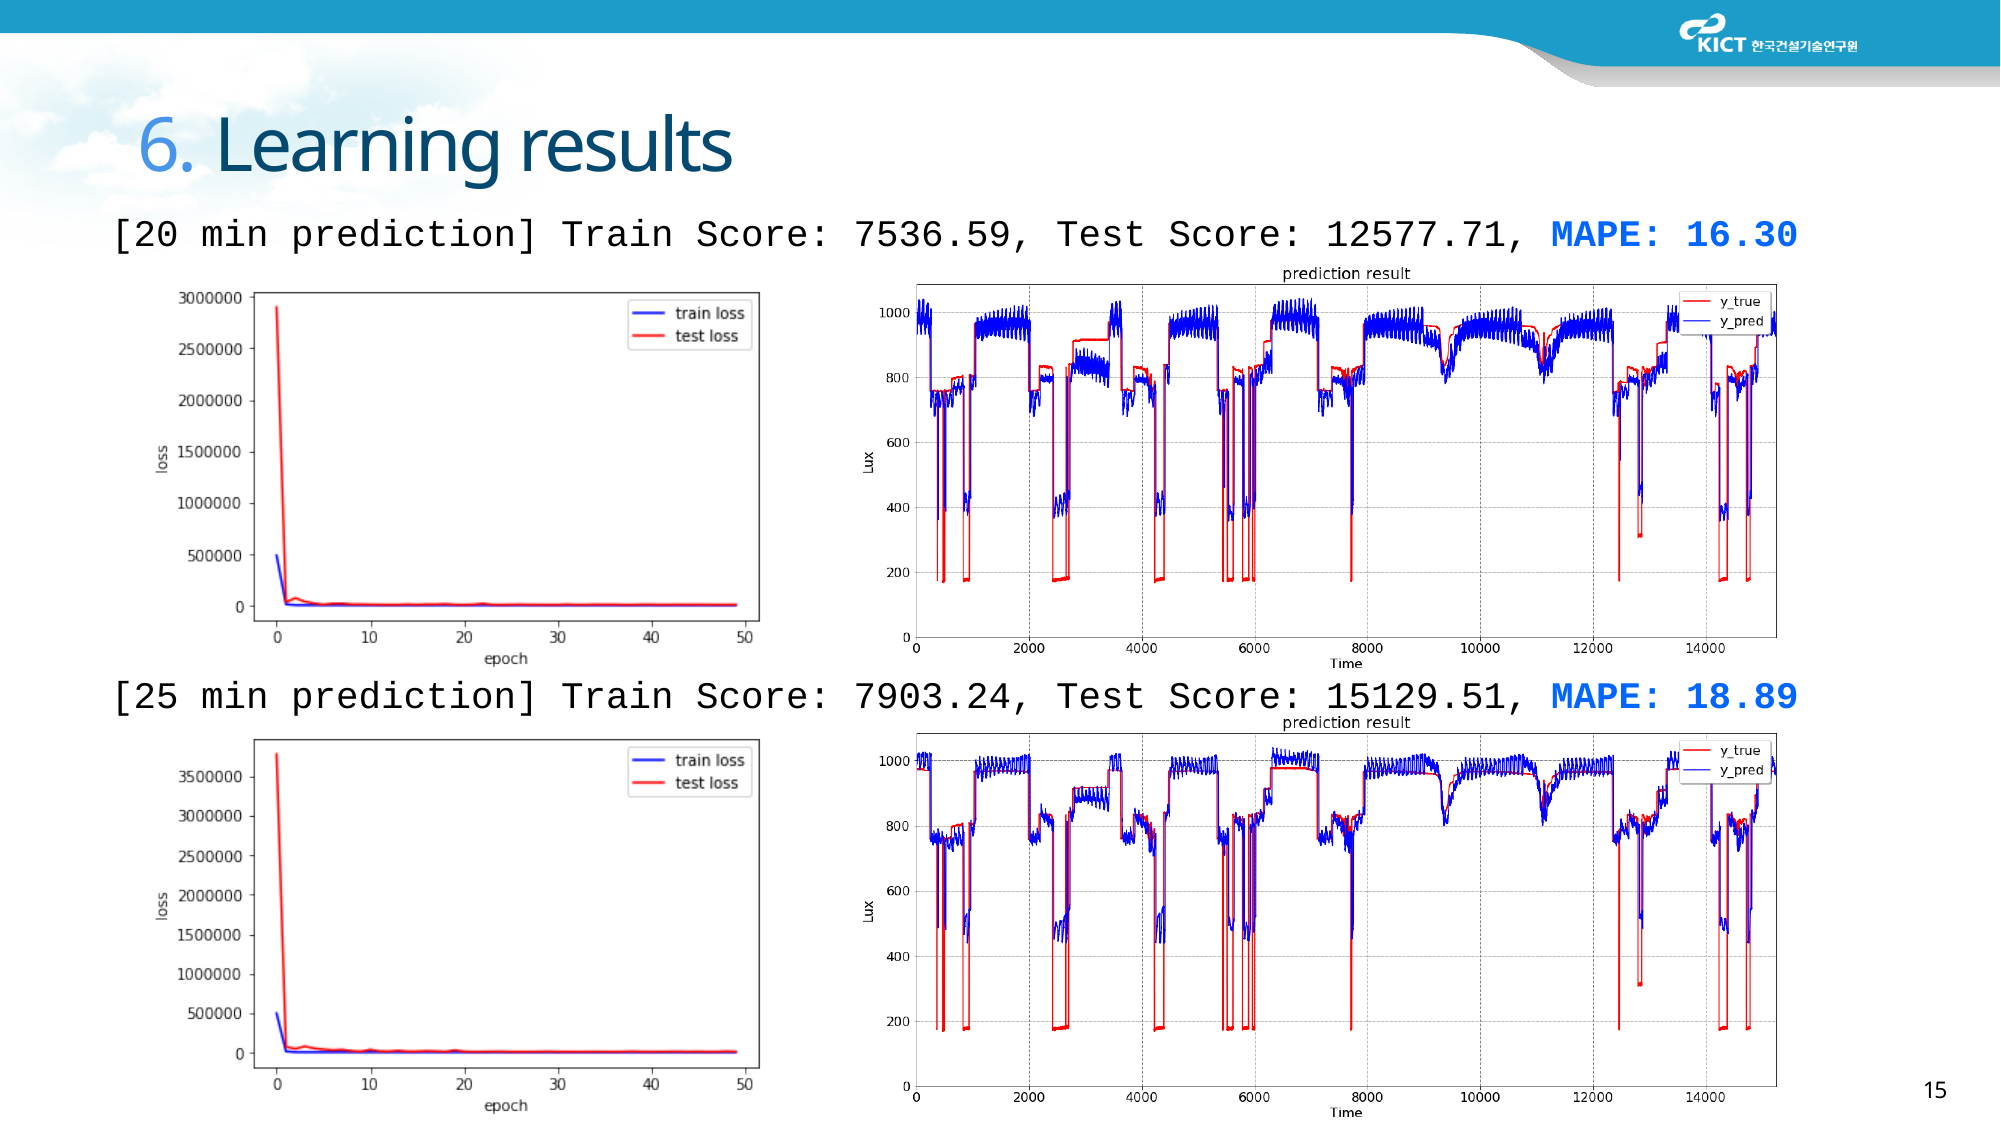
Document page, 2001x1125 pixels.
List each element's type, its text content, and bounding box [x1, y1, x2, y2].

picture [856, 710, 1784, 1125]
picture [145, 277, 774, 678]
picture [0, 32, 566, 256]
text_box [20 min prediction] Train Score: 7536.59, Test Score: 12577.71, MAPE: 16.30 [96, 201, 1928, 261]
picture [145, 724, 774, 1125]
text_box 6. Learning results [566, 89, 749, 195]
picture [1679, 13, 1857, 52]
picture [856, 261, 1784, 676]
text_box [25 min prediction] Train Score: 7903.24, Test Score: 15129.51, MAPE: 18.89 [96, 664, 1973, 724]
